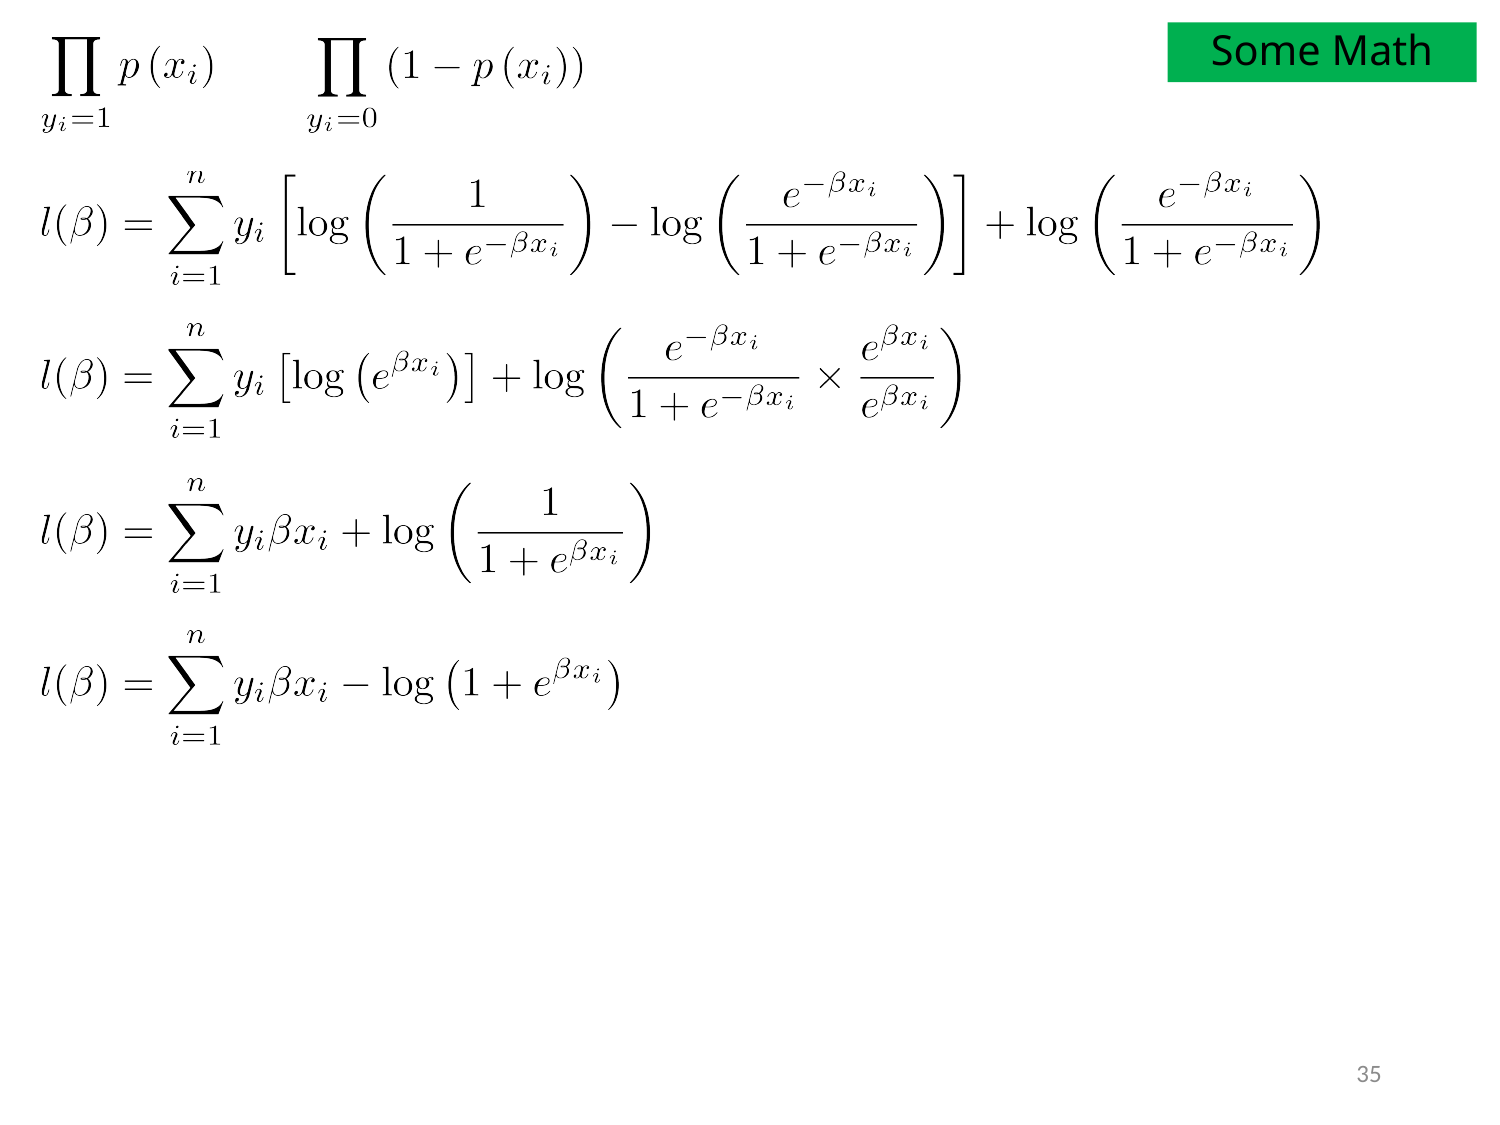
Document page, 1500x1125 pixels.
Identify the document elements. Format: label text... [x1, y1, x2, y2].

picture [41, 170, 1327, 285]
picture [41, 630, 635, 745]
picture [41, 323, 973, 438]
picture [41, 478, 659, 593]
picture [41, 37, 235, 133]
title Some Math [1167, 22, 1477, 83]
slide_number 35 [1059, 1042, 1397, 1103]
picture [306, 38, 590, 133]
